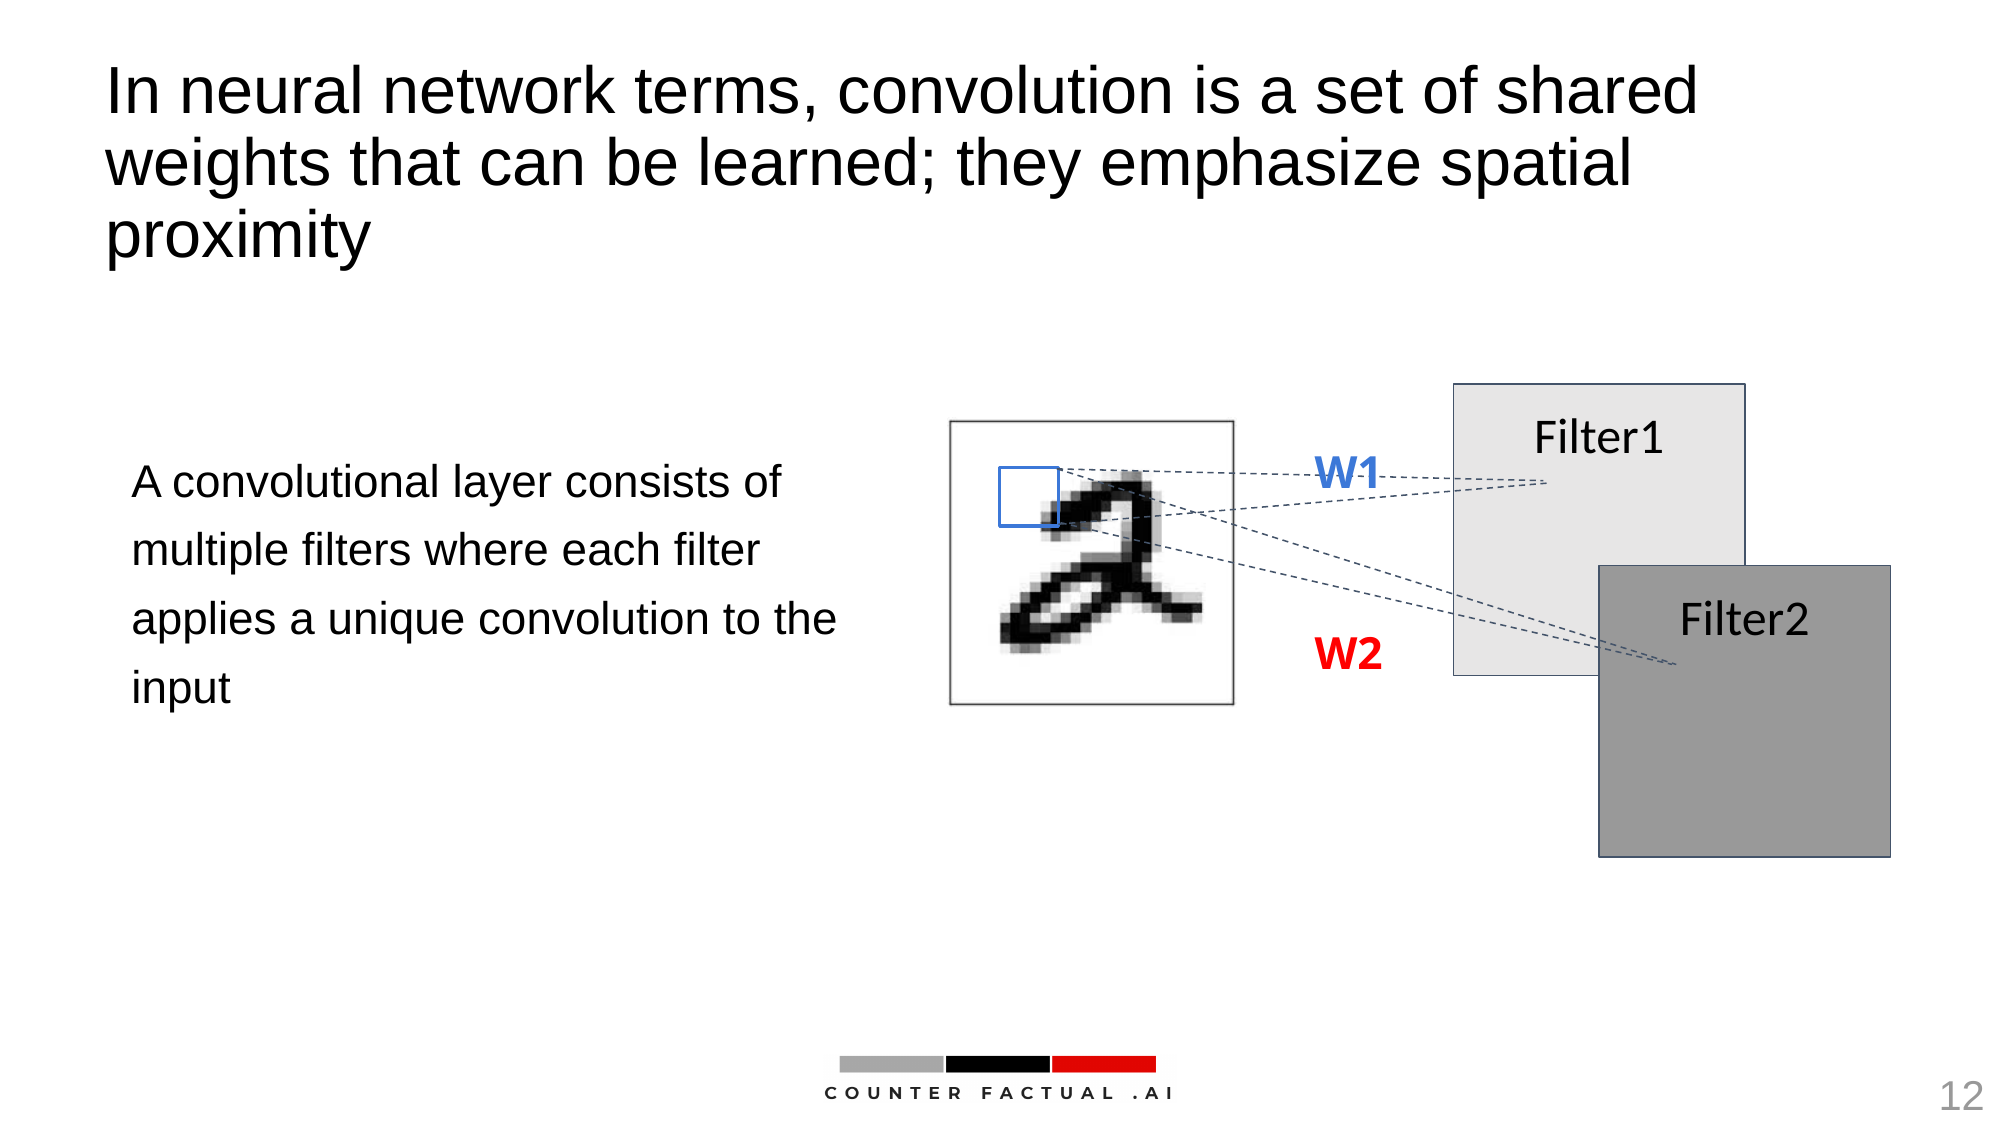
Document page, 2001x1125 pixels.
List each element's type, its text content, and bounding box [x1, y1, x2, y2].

title In neural network terms, convolution is a set of shared weights that can be learned; they emphasize spatial proximity [85, 35, 1833, 194]
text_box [999, 383, 1891, 857]
picture [947, 417, 999, 709]
text_box A convolutional layer consists of multiple filters where each filter applies a unique convolution to the input [111, 417, 899, 1125]
slide_number 12 [1550, 1063, 2000, 1124]
picture [899, 1054, 1177, 1103]
